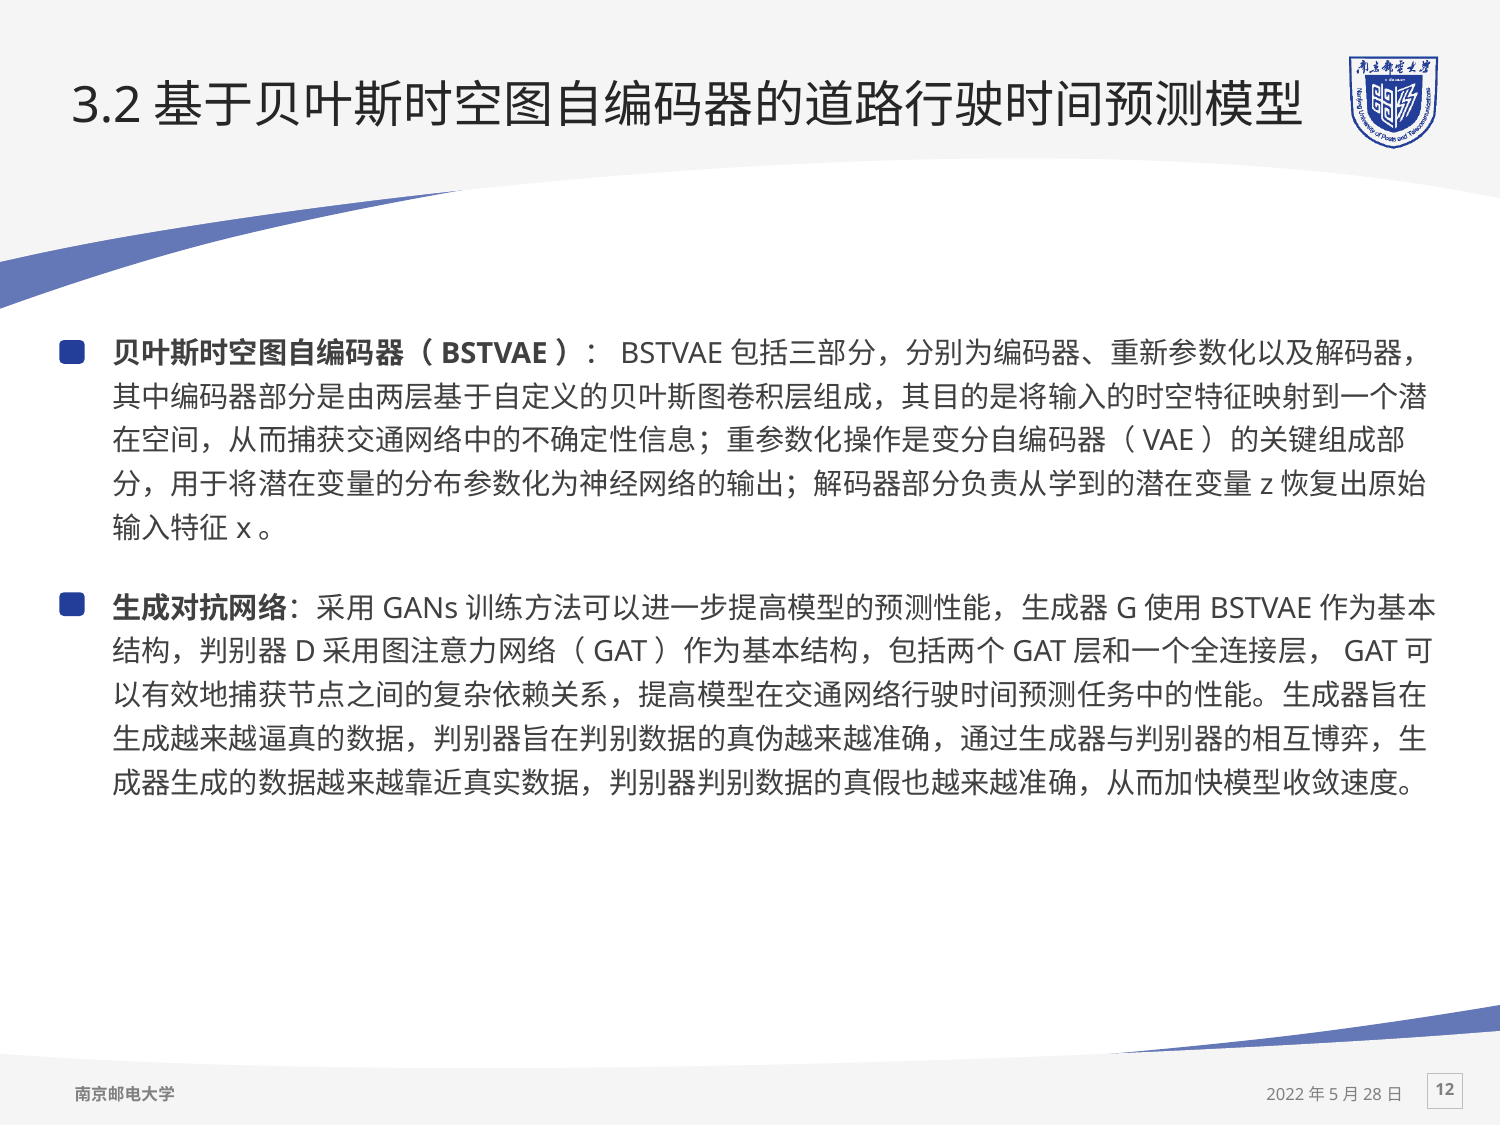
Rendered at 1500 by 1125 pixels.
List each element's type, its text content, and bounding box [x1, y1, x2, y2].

text_box [59, 340, 85, 364]
text_box 贝叶斯时空图自编码器（BSTVAE）：BSTVAE包括三部分，分别为编码器、重新参数化以及解码器，其中编码器部分是由两层基于自定义的贝叶斯图卷积层组成，其目的是将输入的时空特征映射到一个潜在空间，从而捕获交通网络中的不确定性信息；重参数化操作是变分自编码器（VAE）的关键组成部分，用于将潜在变量的分布参数化为神经网络的输出；解码器部分负责从学到的潜在变量z恢复出原始输入特征x。 [97, 318, 1454, 552]
picture [1343, 52, 1444, 152]
title 3.2基于贝叶斯时空图自编码器的道路行驶时间预测模型 [59, 60, 1410, 149]
text_box 生成对抗网络：采用GANs训练方法可以进一步提高模型的预测性能，生成器G使用BSTVAE作为基本结构，判别器D采用图注意力网络（GAT）作为基本结构，包括两个GAT层和一个全连接层，GAT可以有效地捕获节点之间的复杂依赖关系，提高模型在交通网络行驶时间预测任务中的性能。生成器旨在生成越来越逼真的数据，判别器旨在判别数据的真伪越来越准确，通过生成器与判别器的相互博弈，生成器生成的数据越来越靠近真实数据，判别器判别数据的真假也越来越准确，从而加快模型收敛速度。 [97, 572, 1454, 850]
text_box [59, 592, 85, 617]
